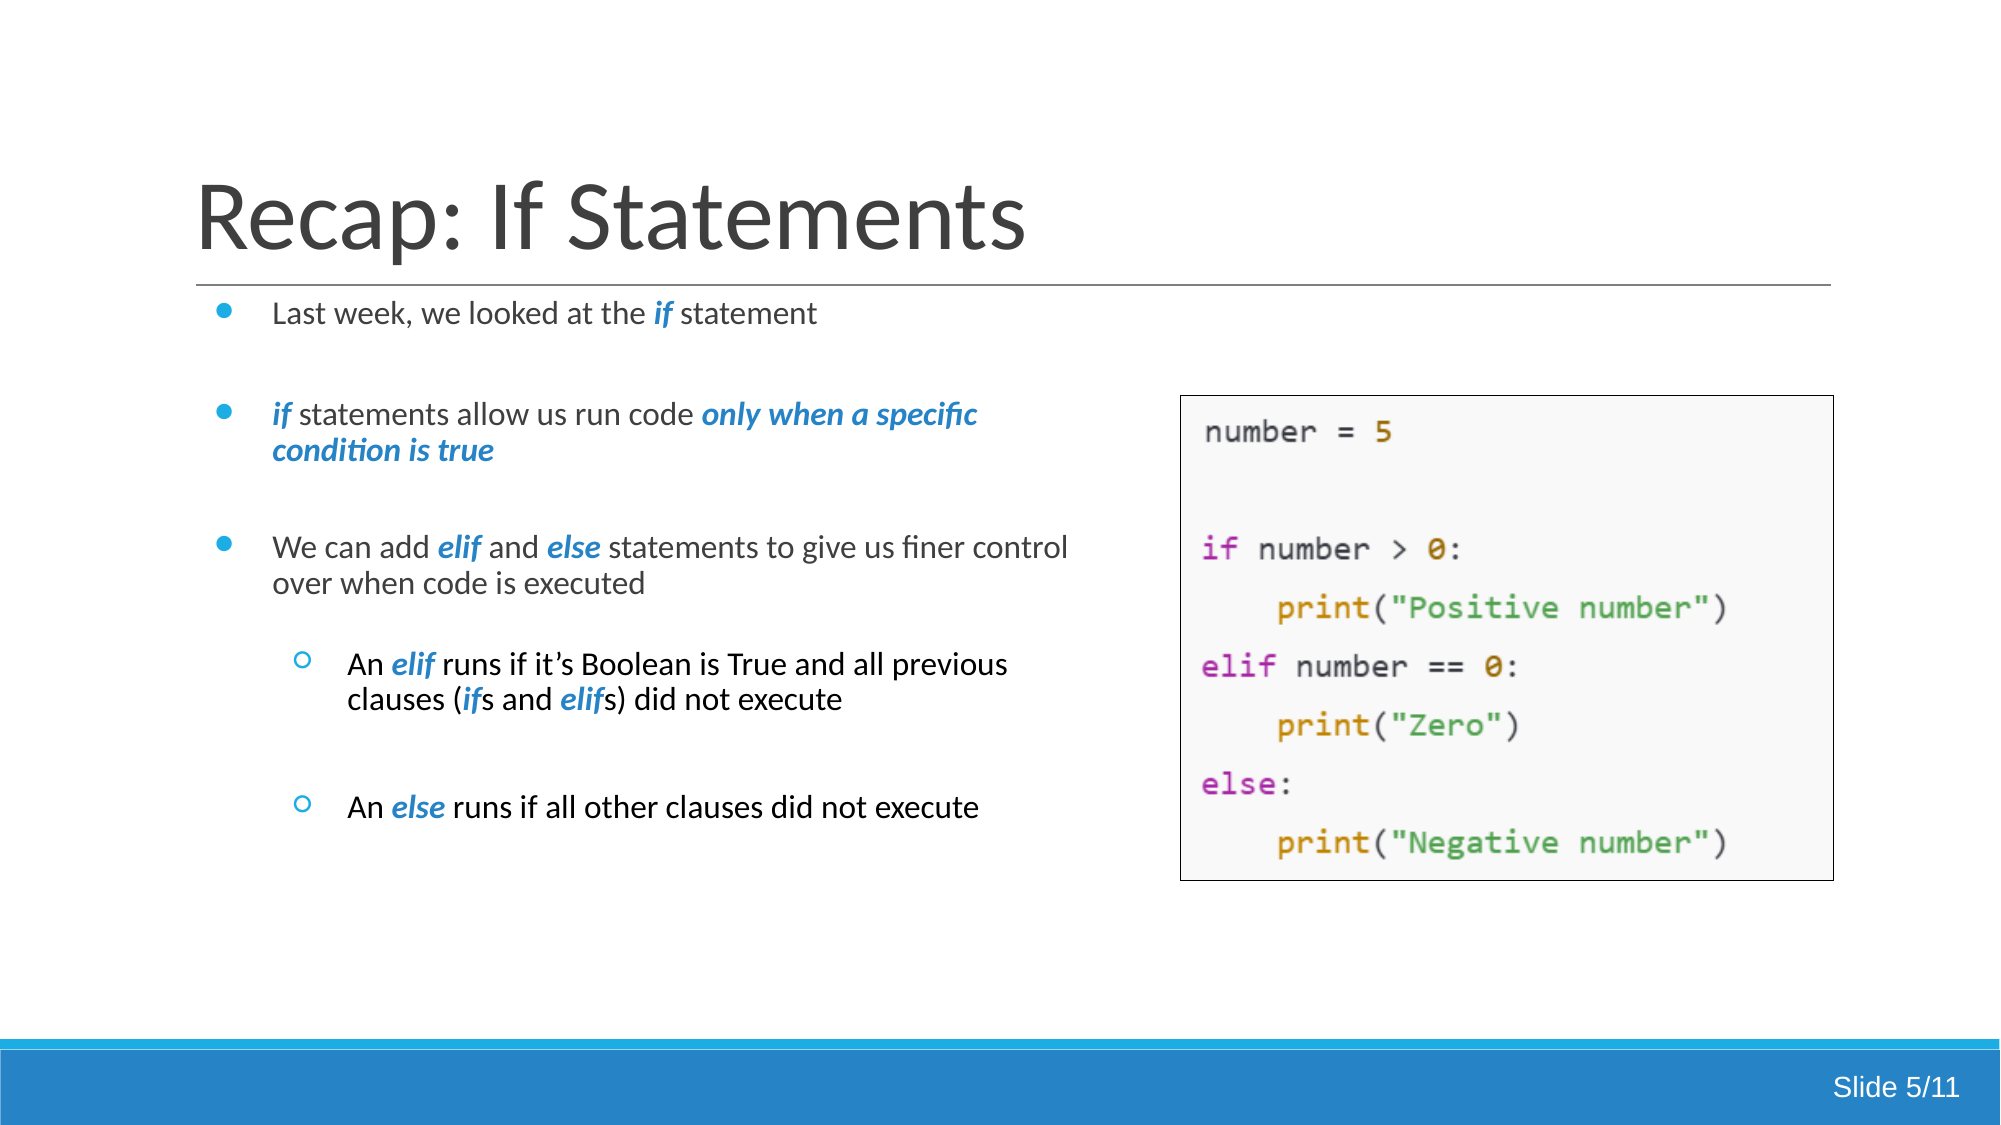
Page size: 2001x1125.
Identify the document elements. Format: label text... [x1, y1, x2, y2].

text_box Last week, we looked at the if statement if statements allow us run code only when a specific condition is true We can add elif and else statements to give us finer control over when code is executed An elif runs if it’s Boolean is True and all previous clauses (ifs and elifs) did not execute An else runs if all other clauses did not execute [197, 288, 1100, 849]
picture [1180, 395, 1834, 882]
title Recap: If Statements [180, 39, 1830, 278]
text_box Slide 5/11 [1817, 1053, 2000, 1125]
